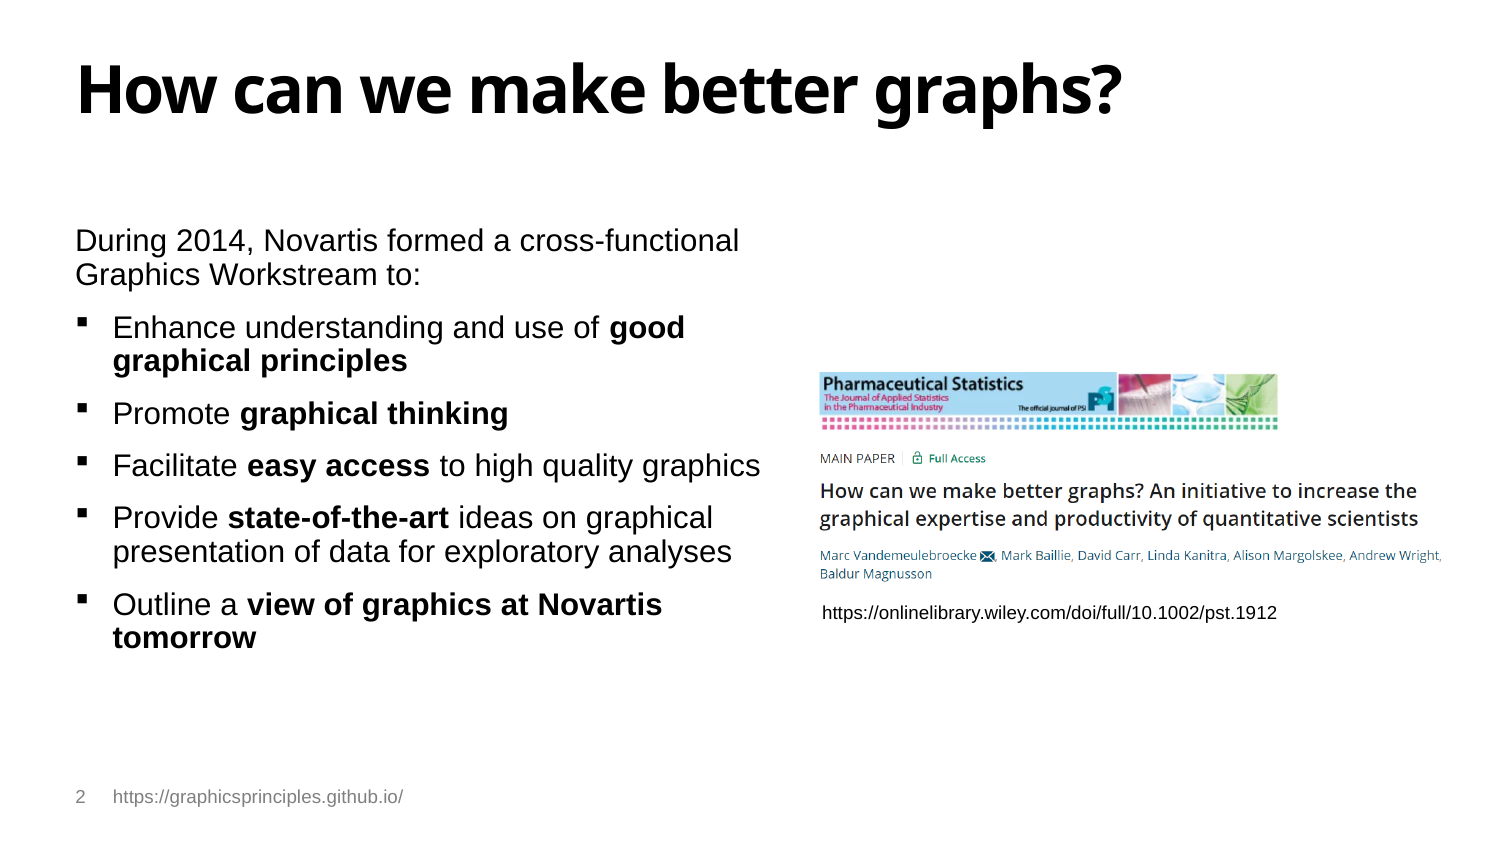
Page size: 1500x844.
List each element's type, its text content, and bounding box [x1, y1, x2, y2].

slide_number 2 [75, 784, 112, 822]
text_box https://onlinelibrary.wiley.com/doi/full/10.1002/pst.1912 [807, 596, 1313, 631]
picture [806, 363, 1468, 596]
title How can we make better graphs? [75, 56, 1425, 214]
footer https://graphicsprinciples.github.io/ [112, 784, 735, 822]
list During 2014, Novartis formed a cross-functional Graphics Workstream to: Enhance understanding and use of good graphical principles Promote graphical thinking Facilitate easy access to high quality graphics Provide state-of-the-art ideas on graphical presentation of data for exploratory analyses Outline a view of graphics at Novartis tomorrow [75, 225, 779, 735]
